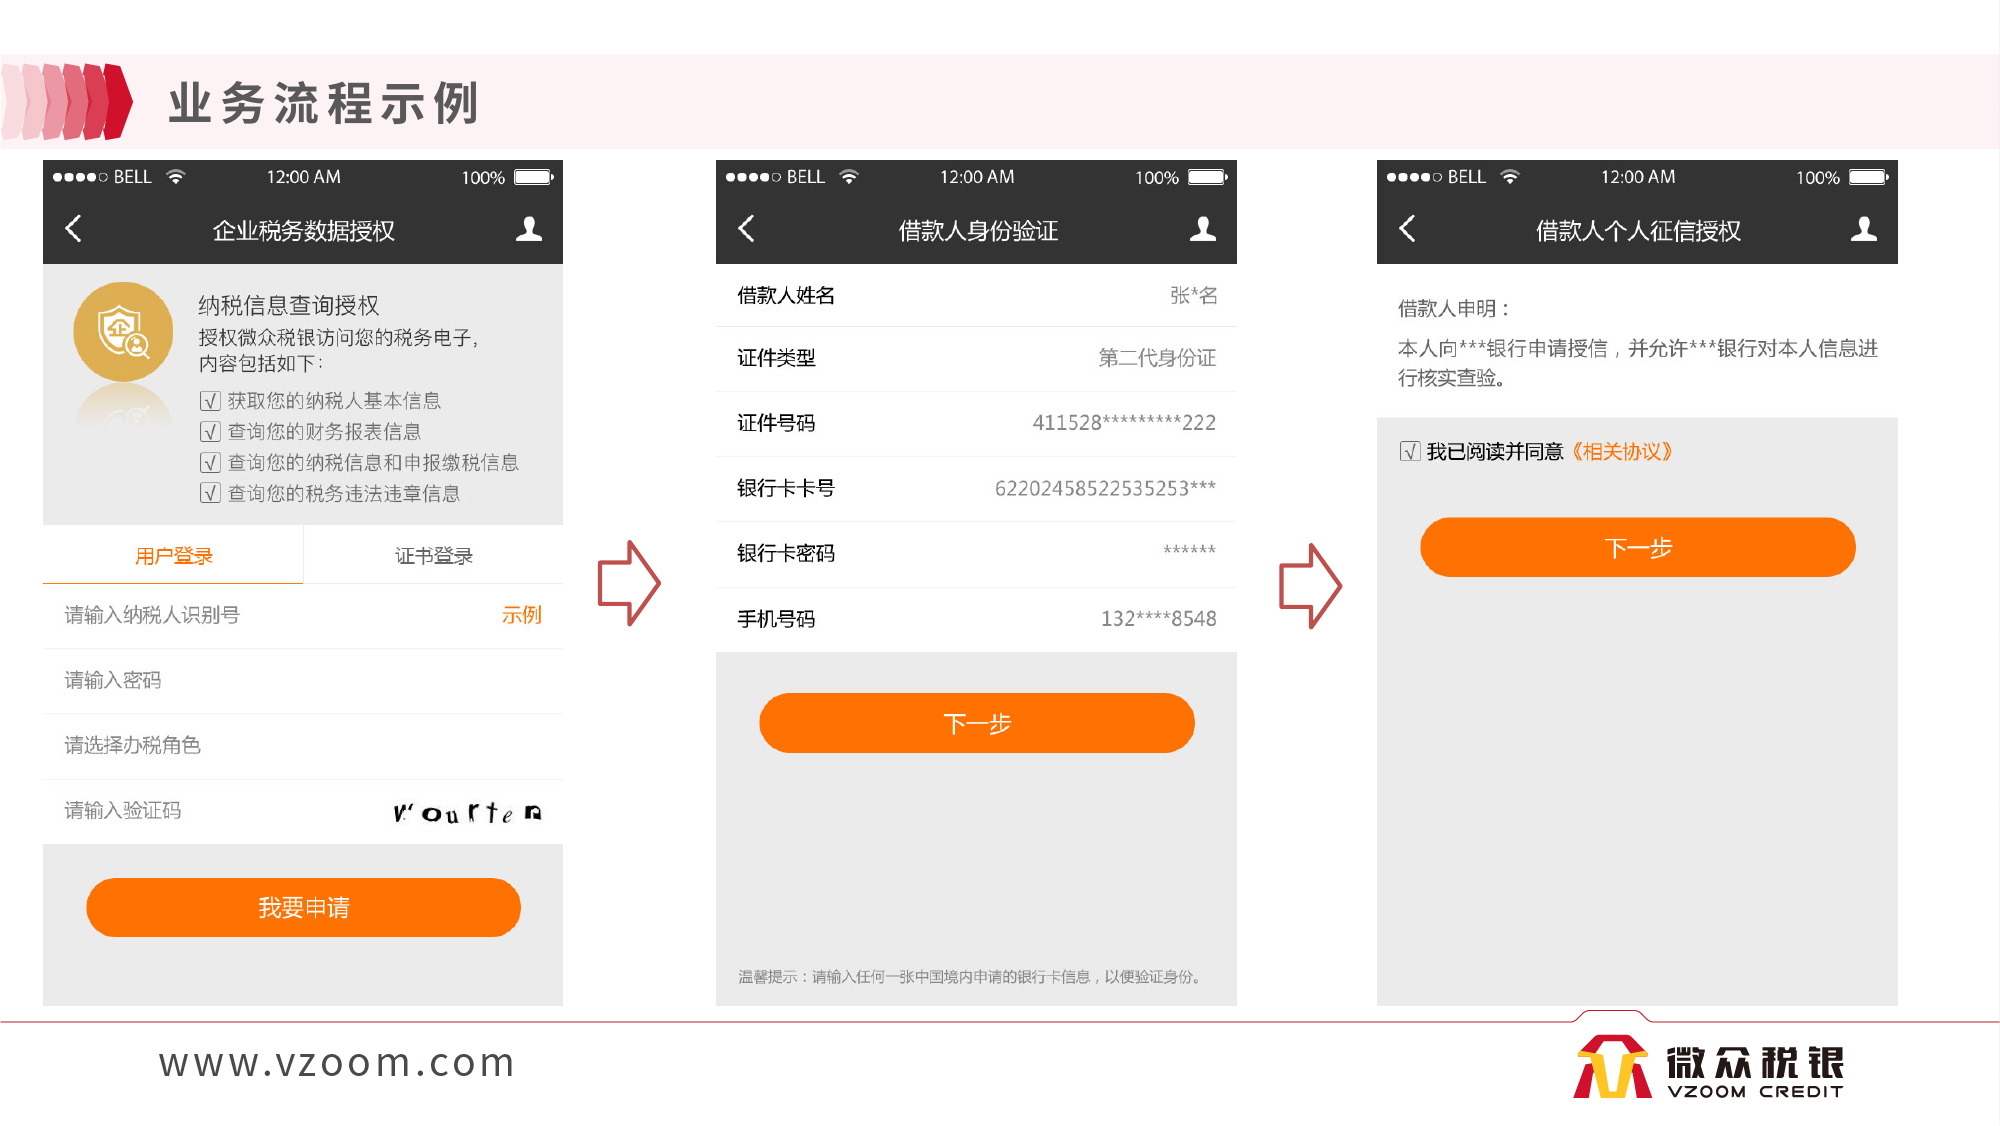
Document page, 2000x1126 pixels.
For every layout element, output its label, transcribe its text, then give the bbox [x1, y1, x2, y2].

picture [0, 0, 2000, 1126]
title 业务流程示例 [149, 66, 1950, 138]
text_box [1279, 542, 1343, 630]
text_box [597, 539, 661, 627]
